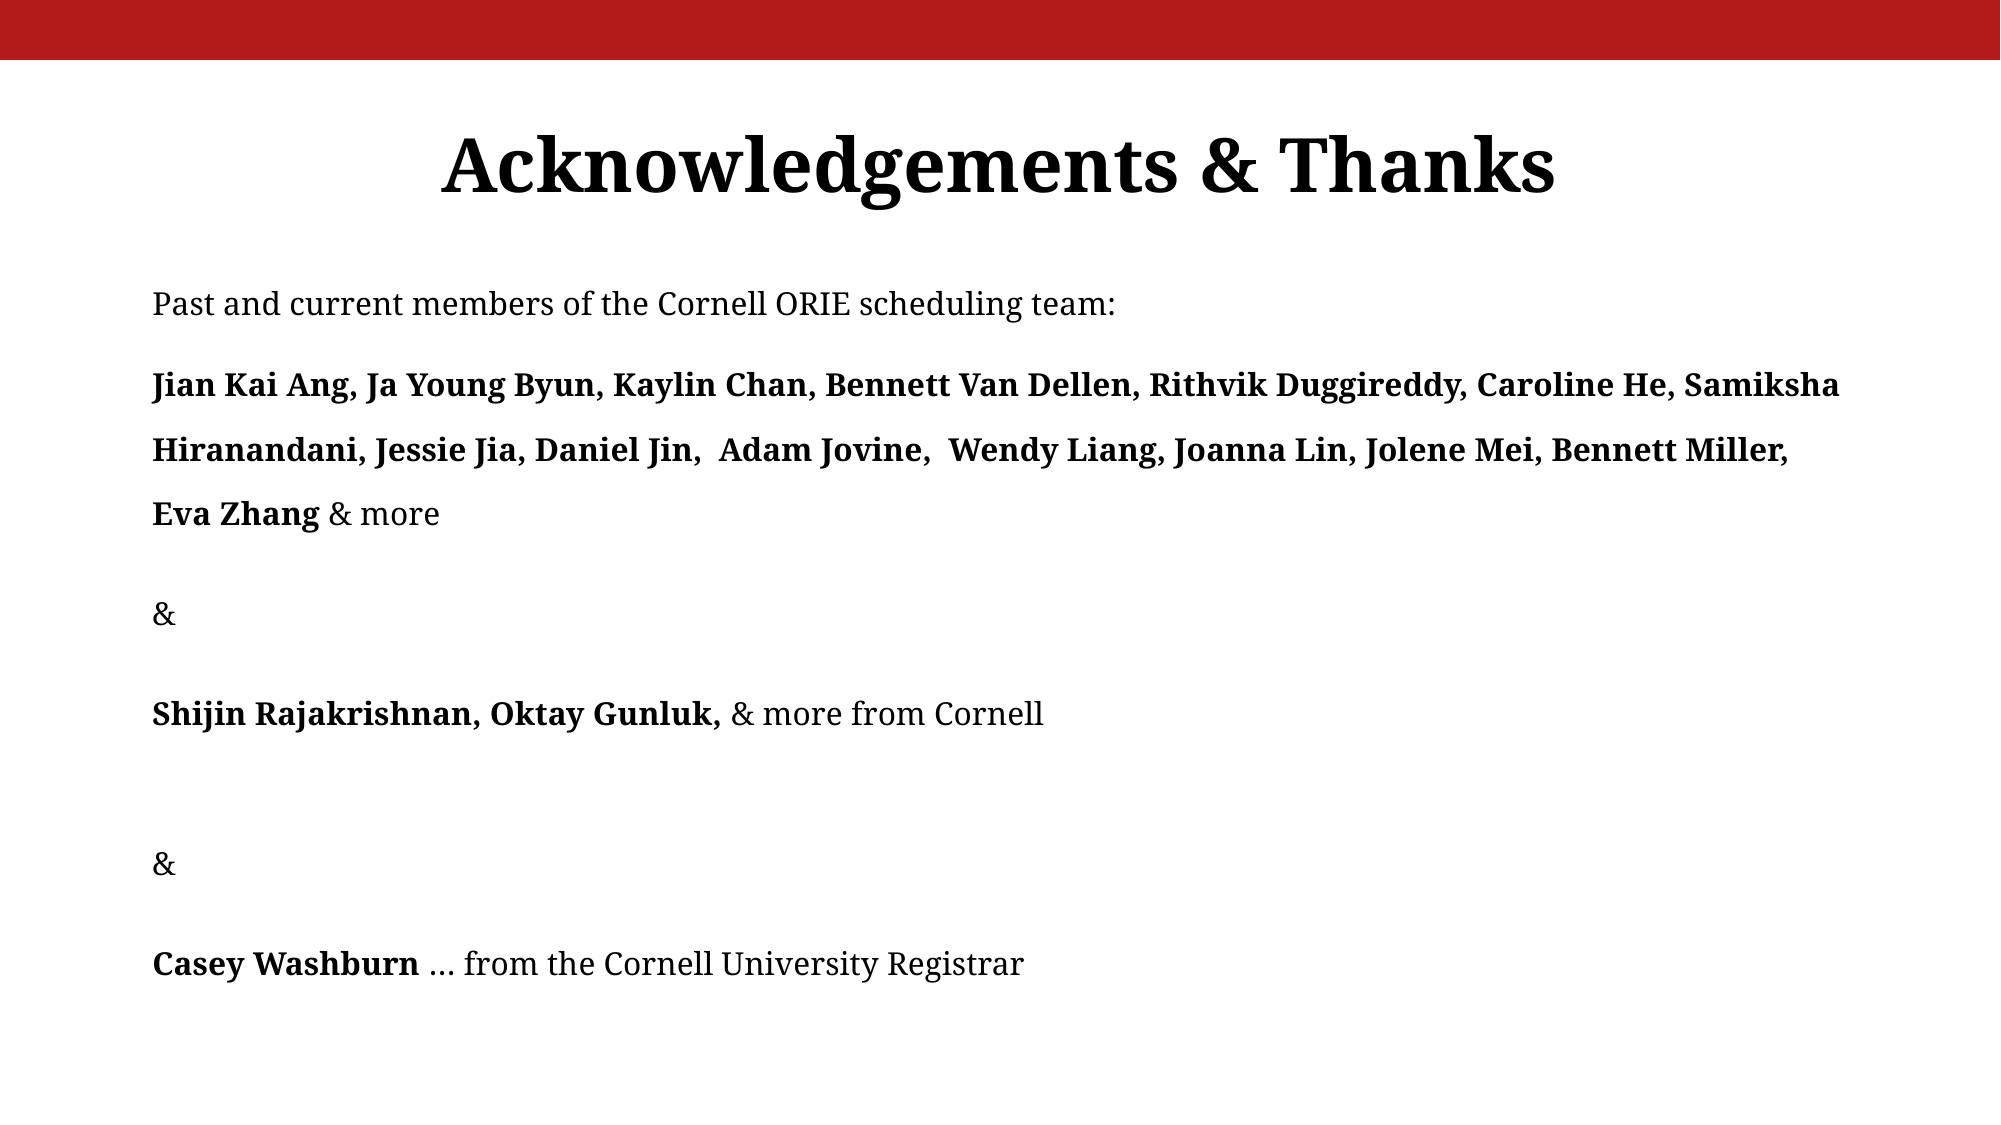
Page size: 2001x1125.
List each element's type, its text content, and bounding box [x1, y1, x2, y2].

list Past and current members of the Cornell ORIE scheduling team: Jian Kai Ang, Ja Young Byun, Kaylin Chan, Bennett Van Dellen, Rithvik Duggireddy, Caroline He, Samiksha Hiranandani, Jessie Jia, Daniel Jin, Adam Jovine, Wendy Liang, Joanna Lin, Jolene Mei, Bennett Miller, Eva Zhang & more & Shijin Rajakrishnan, Oktay Gunluk, & more from Cornell & Casey Washburn … from the Cornell University Registrar [137, 280, 1863, 995]
title Acknowledgements & Thanks [137, 59, 1863, 278]
